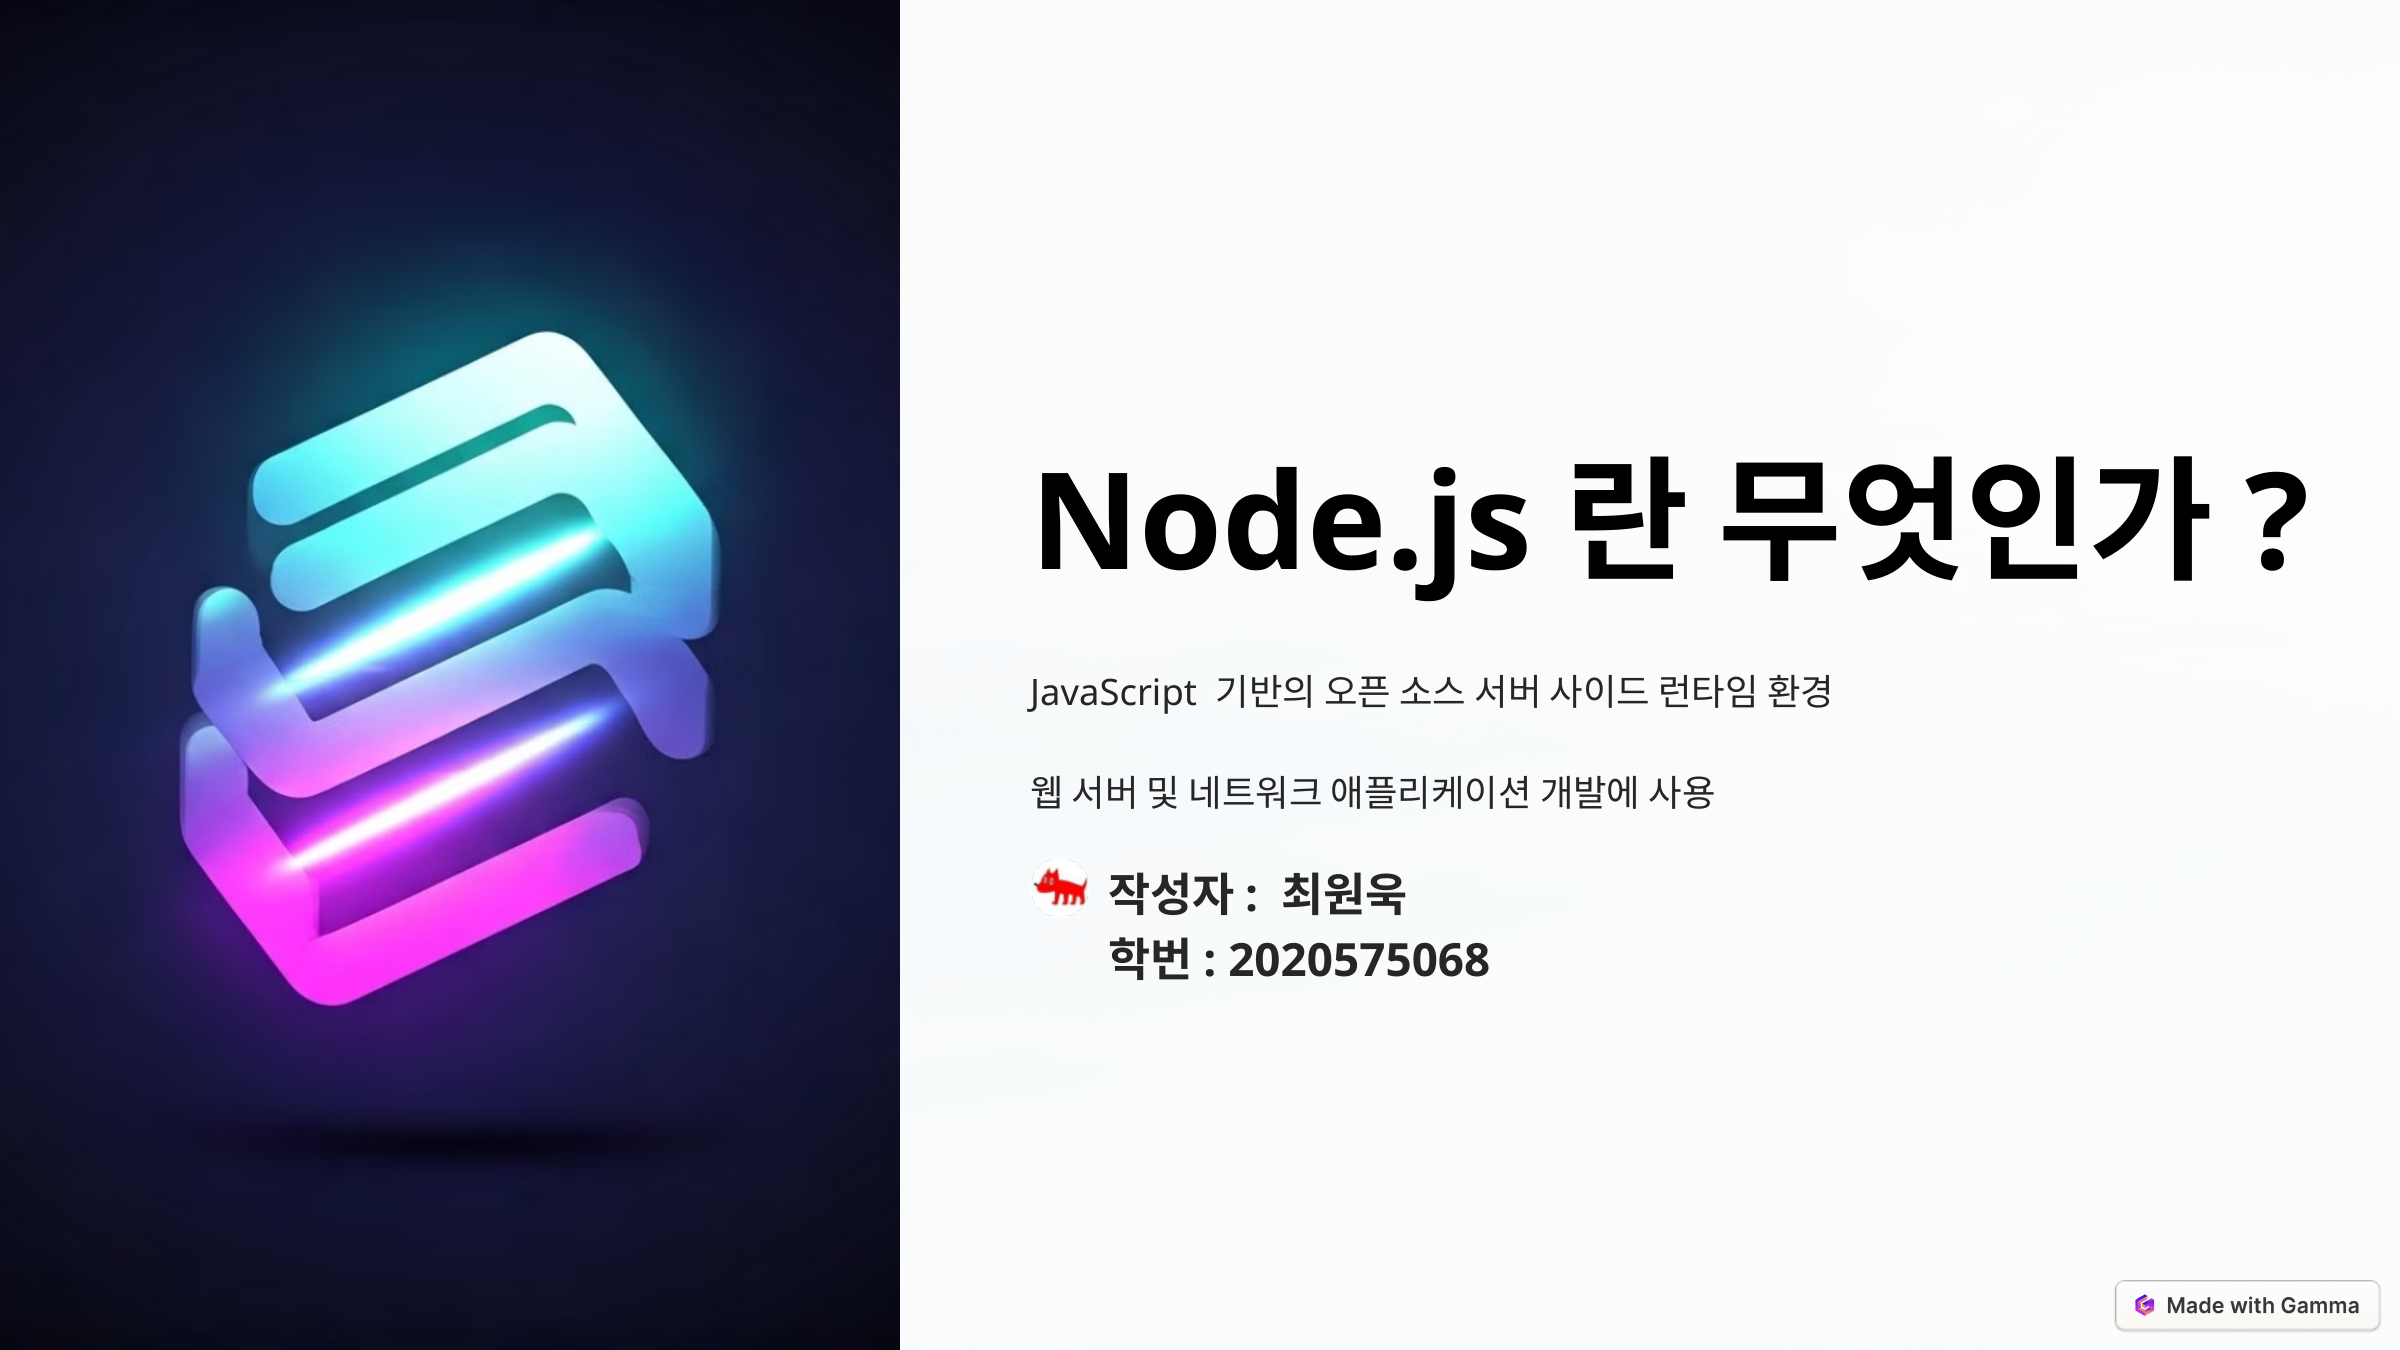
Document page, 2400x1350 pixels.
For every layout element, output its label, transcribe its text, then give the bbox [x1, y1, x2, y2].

picture [0, 0, 900, 1350]
picture [2106, 1271, 2389, 1339]
text_box JavaScript 기반의 오픈 소스 서버 사이드 런타임 환경 [1030, 653, 2270, 713]
picture [1031, 859, 1089, 917]
text_box Node.js란 무엇인가? [1030, 428, 2270, 598]
text_box 웹 서버 및 네트워크 애플리케이션 개발에 사용 [1030, 754, 2270, 815]
text_box 작성자: 최원욱 학번: 2020575068 [1108, 856, 1502, 1000]
